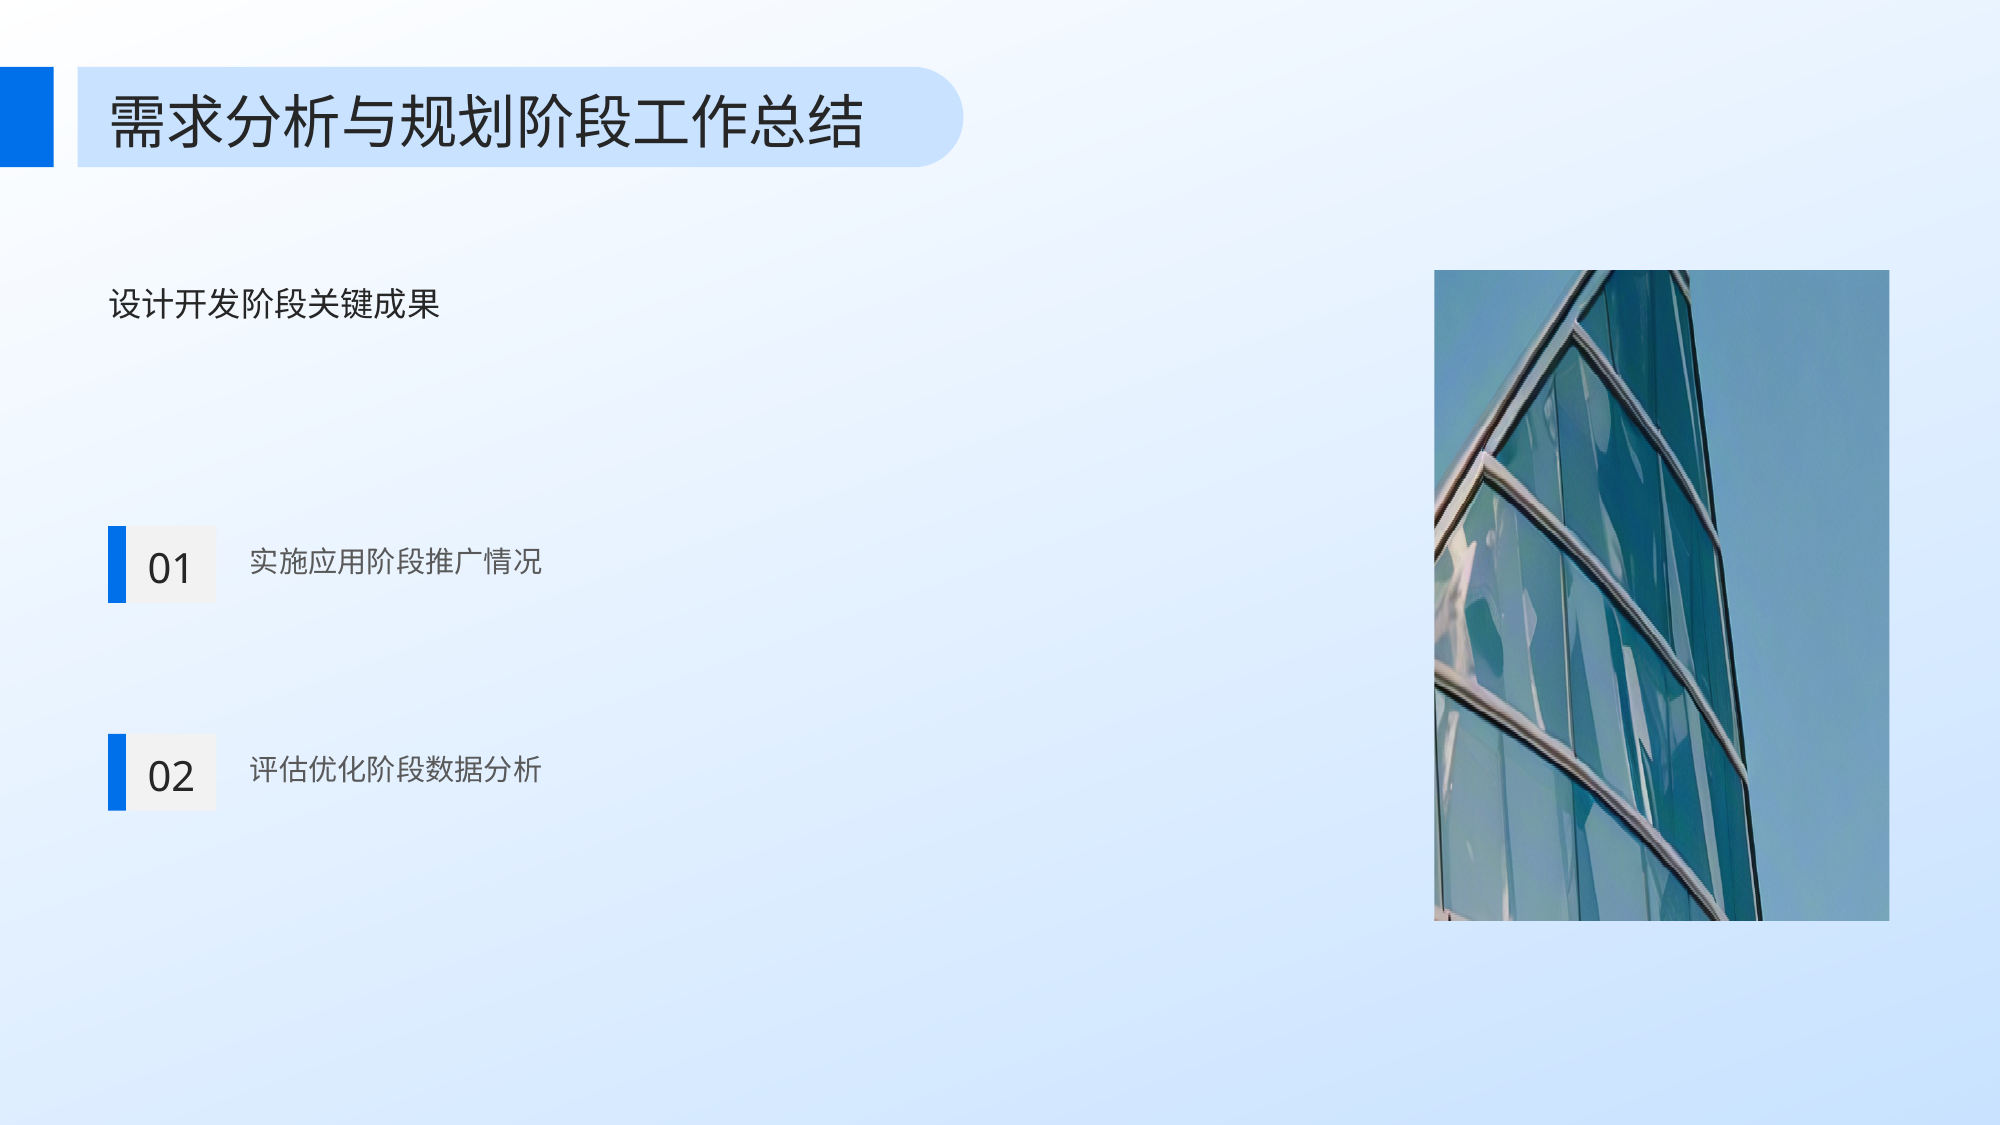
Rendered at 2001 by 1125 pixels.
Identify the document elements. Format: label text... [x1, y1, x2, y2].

text_box [108, 526, 126, 603]
text_box 实施应用阶段推广情况 [250, 526, 1343, 674]
text_box [0, 66, 54, 168]
text_box 评估优化阶段数据分析 [250, 733, 1343, 882]
text_box [126, 526, 217, 603]
text_box 设计开发阶段关键成果 [108, 270, 1343, 478]
text_box 01 [134, 537, 209, 592]
text_box [0, 0, 2000, 1125]
text_box [77, 66, 945, 168]
text_box [126, 733, 217, 811]
text_box 需求分析与规划阶段工作总结 [108, 78, 1890, 156]
text_box 02 [134, 745, 209, 799]
picture [1434, 270, 1890, 921]
text_box [108, 733, 126, 811]
